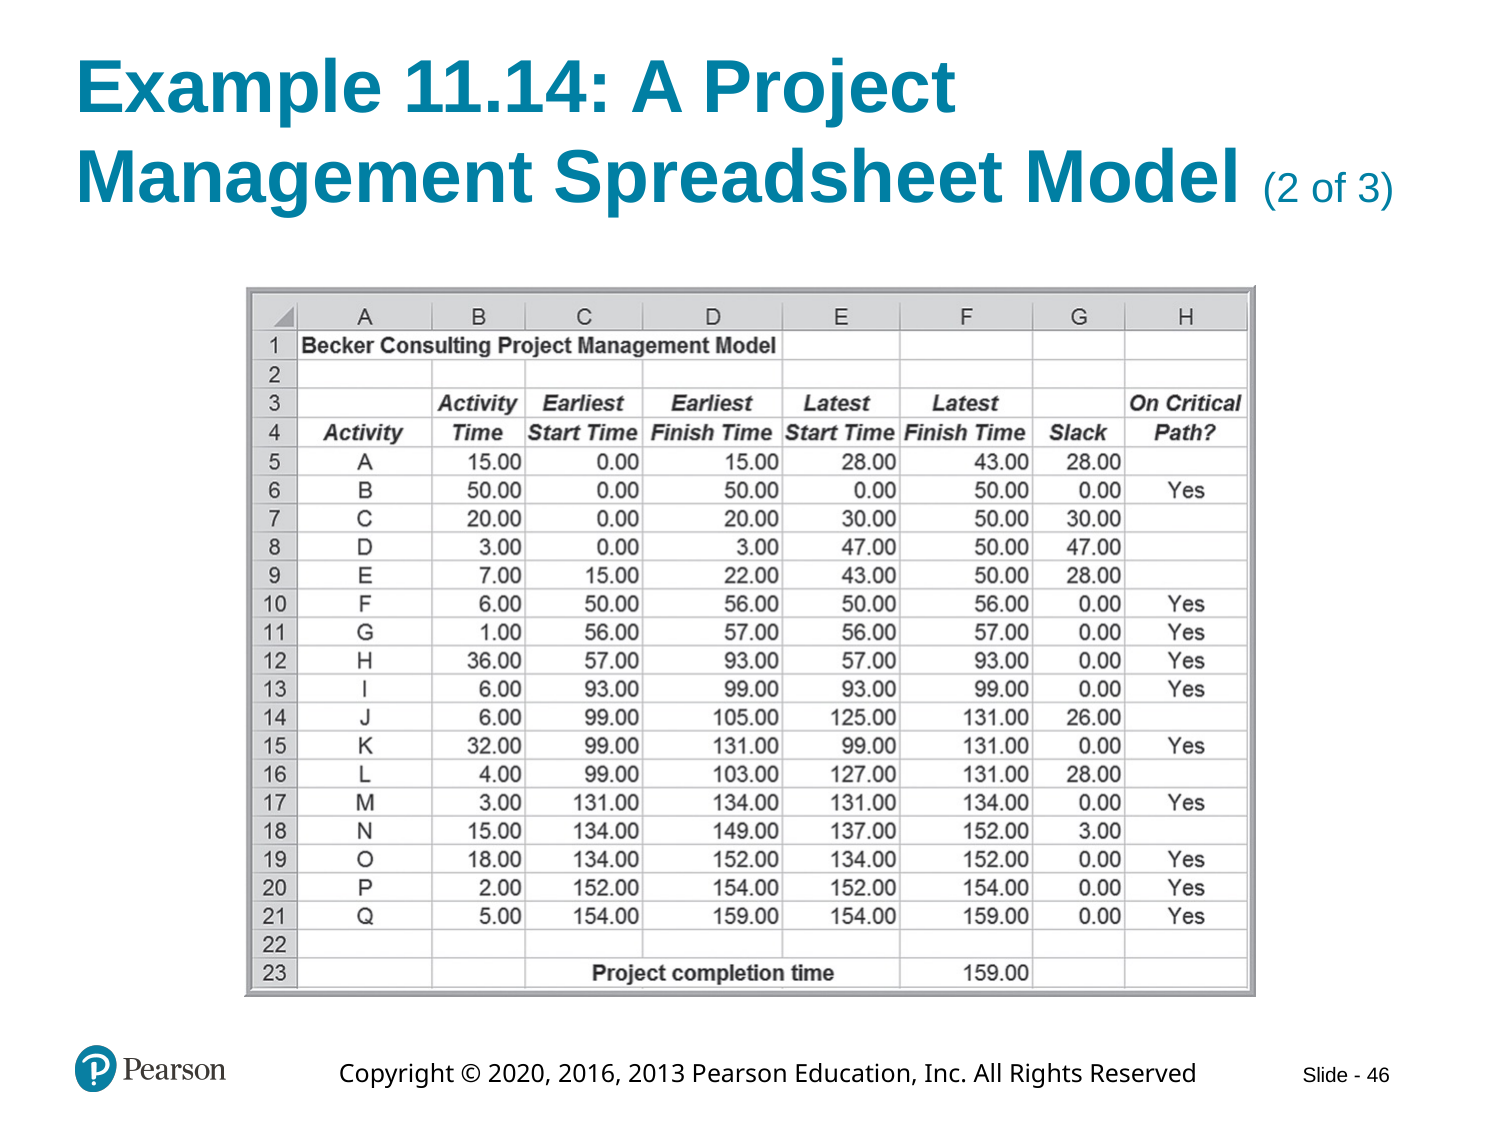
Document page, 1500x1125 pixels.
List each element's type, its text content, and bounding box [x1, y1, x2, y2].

title Example 11.14: A Project Management Spreadsheet Model (2 of 3) [75, 37, 1425, 213]
picture [75, 1078, 86, 1092]
picture [75, 1045, 90, 1061]
picture [244, 285, 1256, 997]
picture [83, 1054, 109, 1079]
picture [101, 1045, 226, 1092]
